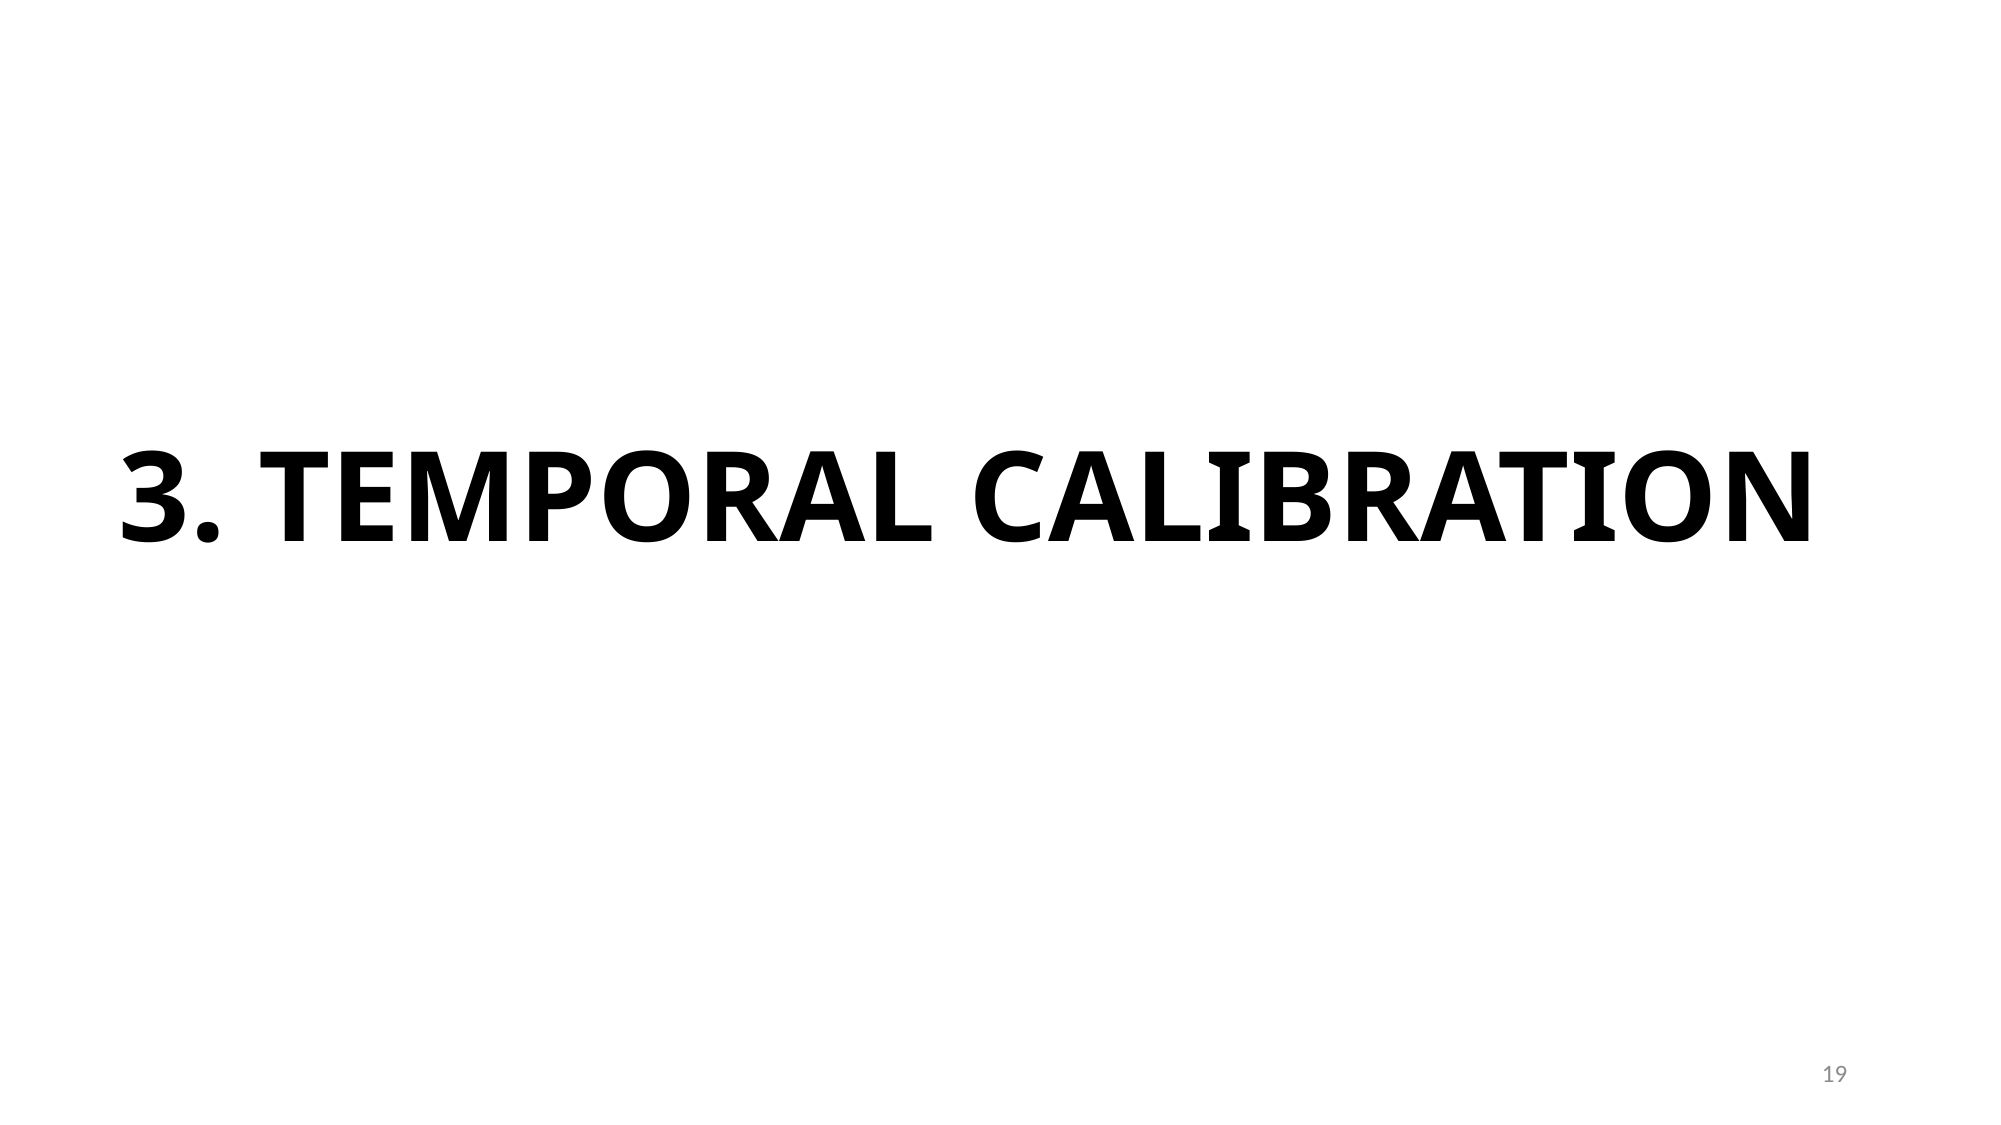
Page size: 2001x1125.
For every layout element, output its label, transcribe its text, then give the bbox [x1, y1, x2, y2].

slide_number 19 [1412, 1042, 1863, 1103]
title 3. TEMPORAL CALIBRATION [0, 184, 1940, 576]
